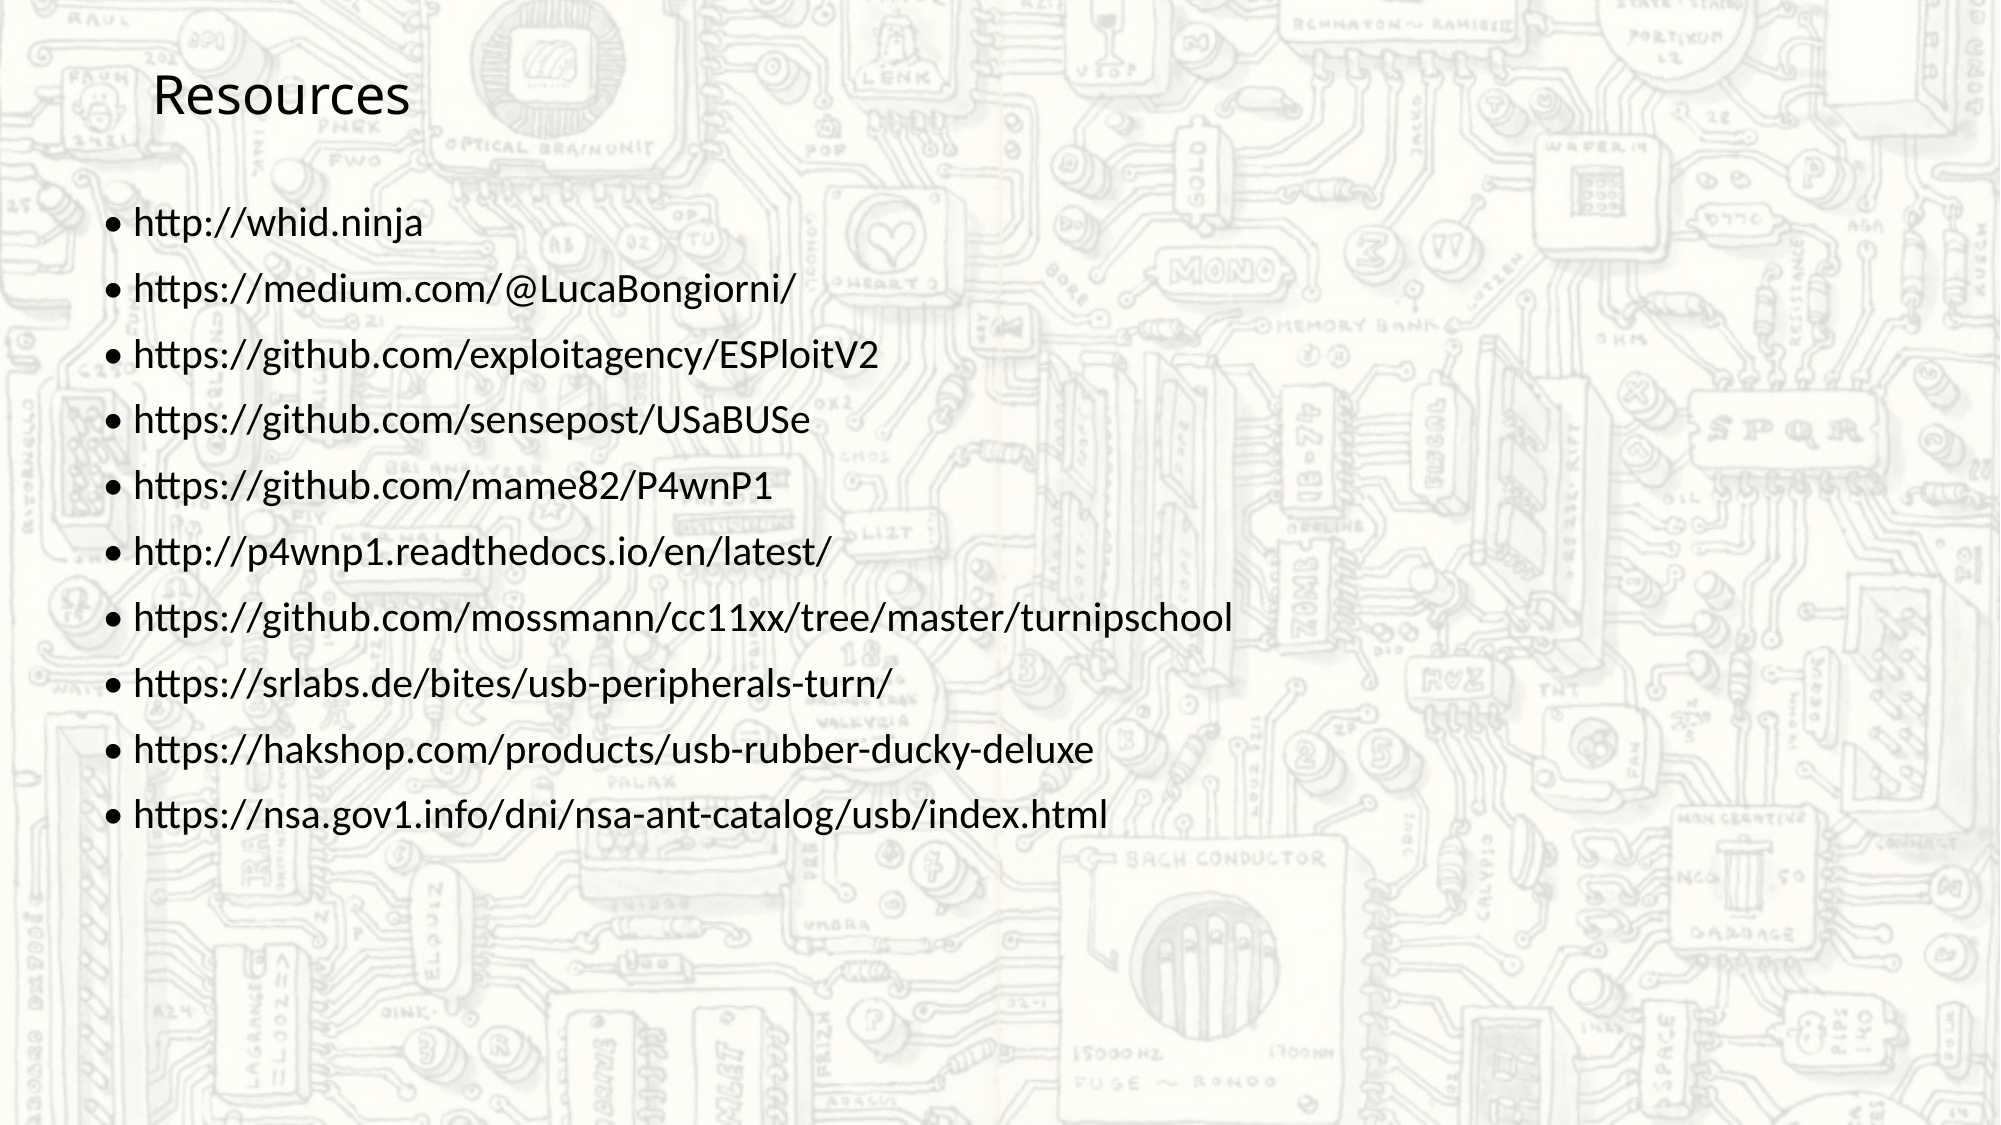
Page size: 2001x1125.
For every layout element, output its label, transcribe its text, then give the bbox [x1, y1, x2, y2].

title Resources [137, 59, 1863, 134]
list • http://whid.ninja • https://medium.com/@LucaBongiorni/ • https://github.com/exploitagency/ESPloitV2 • https://github.com/sensepost/USaBUSe • https://github.com/mame82/P4wnP1 • http://p4wnp1.readthedocs.io/en/latest/ • https://github.com/mossmann/cc11xx/tree/master/turnipschool • https://srlabs.de/bites/usb-peripherals-turn/ • https://hakshop.com/products/usb-rubber-ducky-deluxe • https://nsa.gov1.info/dni/nsa-ant-catalog/usb/index.html [87, 192, 1765, 1035]
